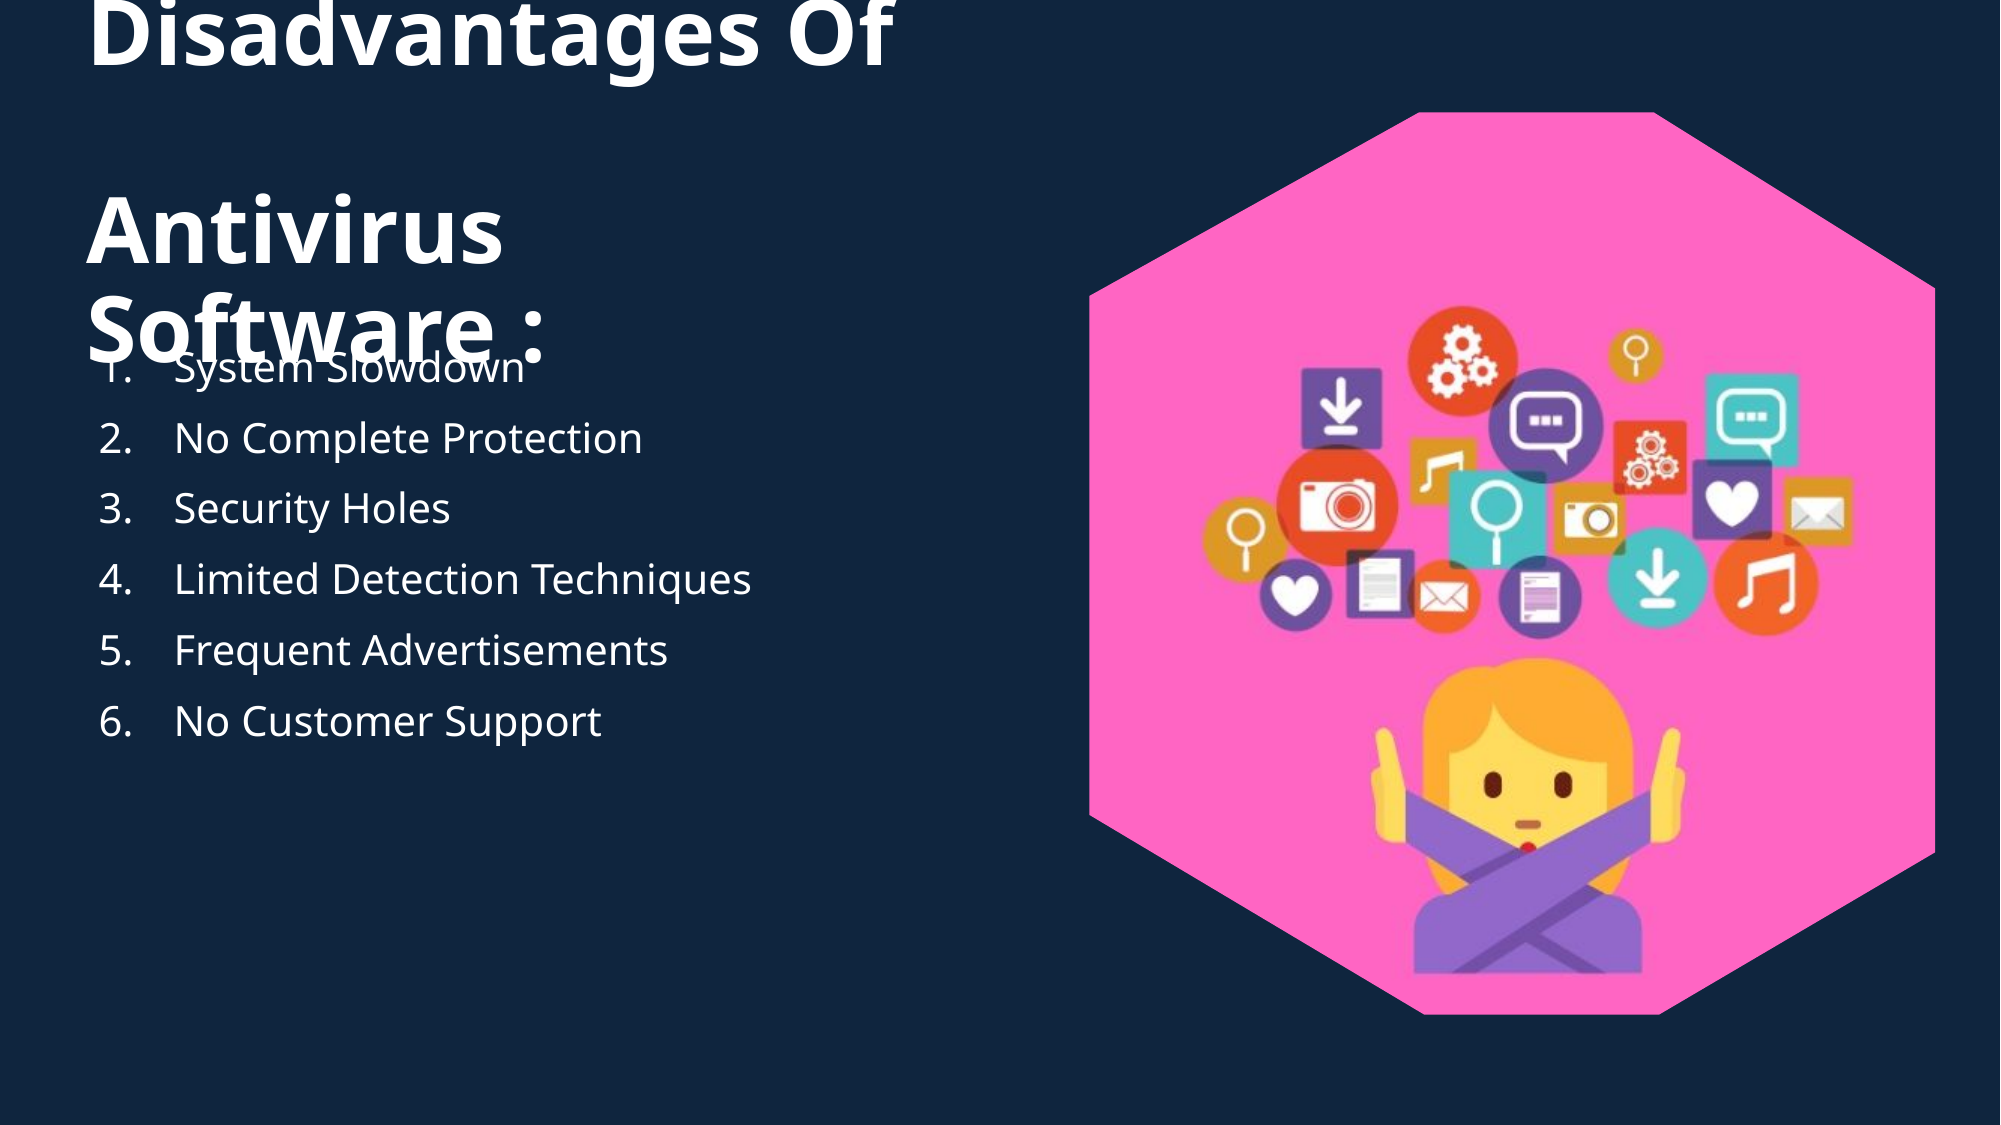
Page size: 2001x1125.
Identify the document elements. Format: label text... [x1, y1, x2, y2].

title Disadvantages Of Antivirus Software : [71, 75, 911, 293]
picture [1089, 112, 1936, 1015]
list System Slowdown No Complete Protection Security Holes Limited Detection Techniques Frequent Advertisements No Customer Support [83, 333, 875, 904]
